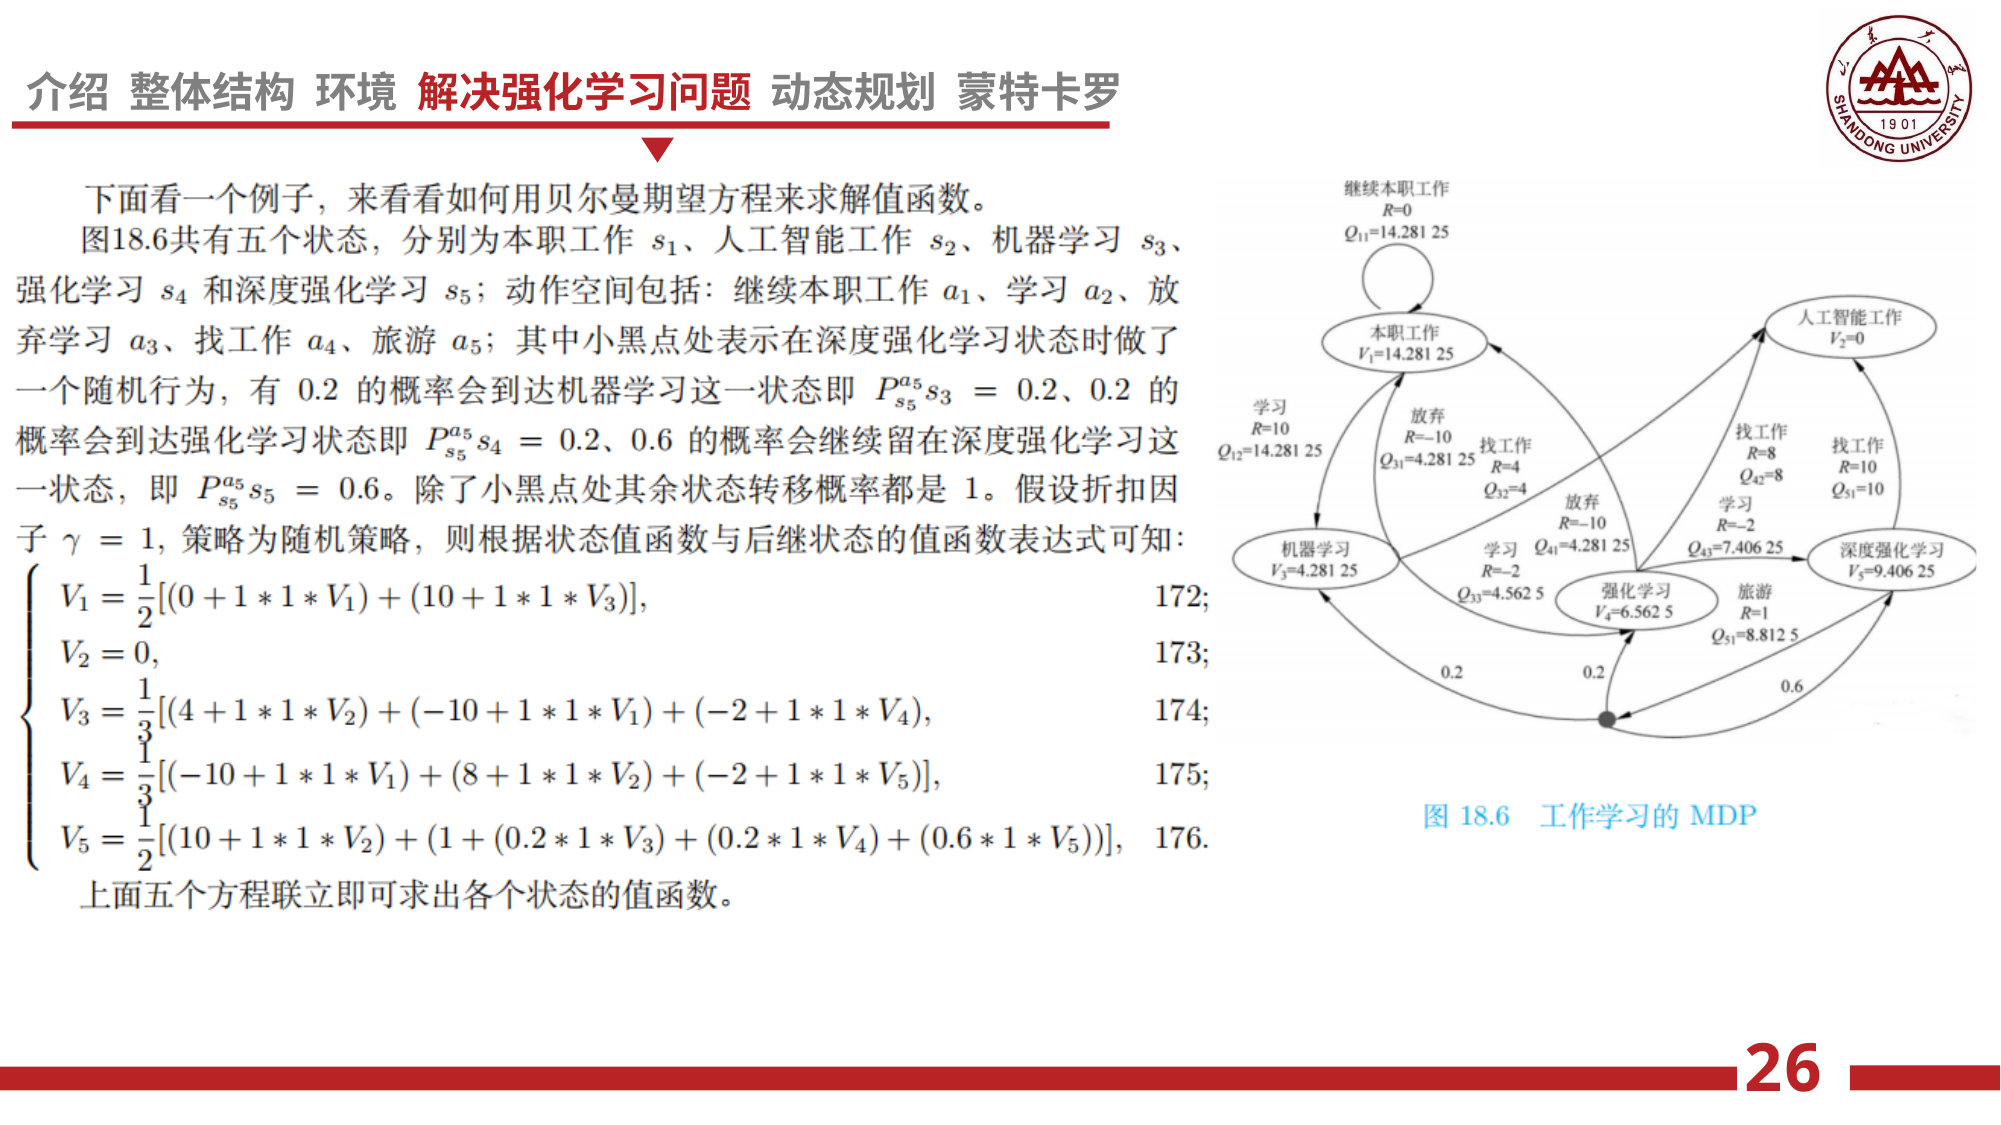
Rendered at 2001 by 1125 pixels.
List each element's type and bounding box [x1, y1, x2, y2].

picture [1820, 9, 1977, 167]
picture [1402, 794, 1788, 852]
picture [8, 180, 1977, 916]
